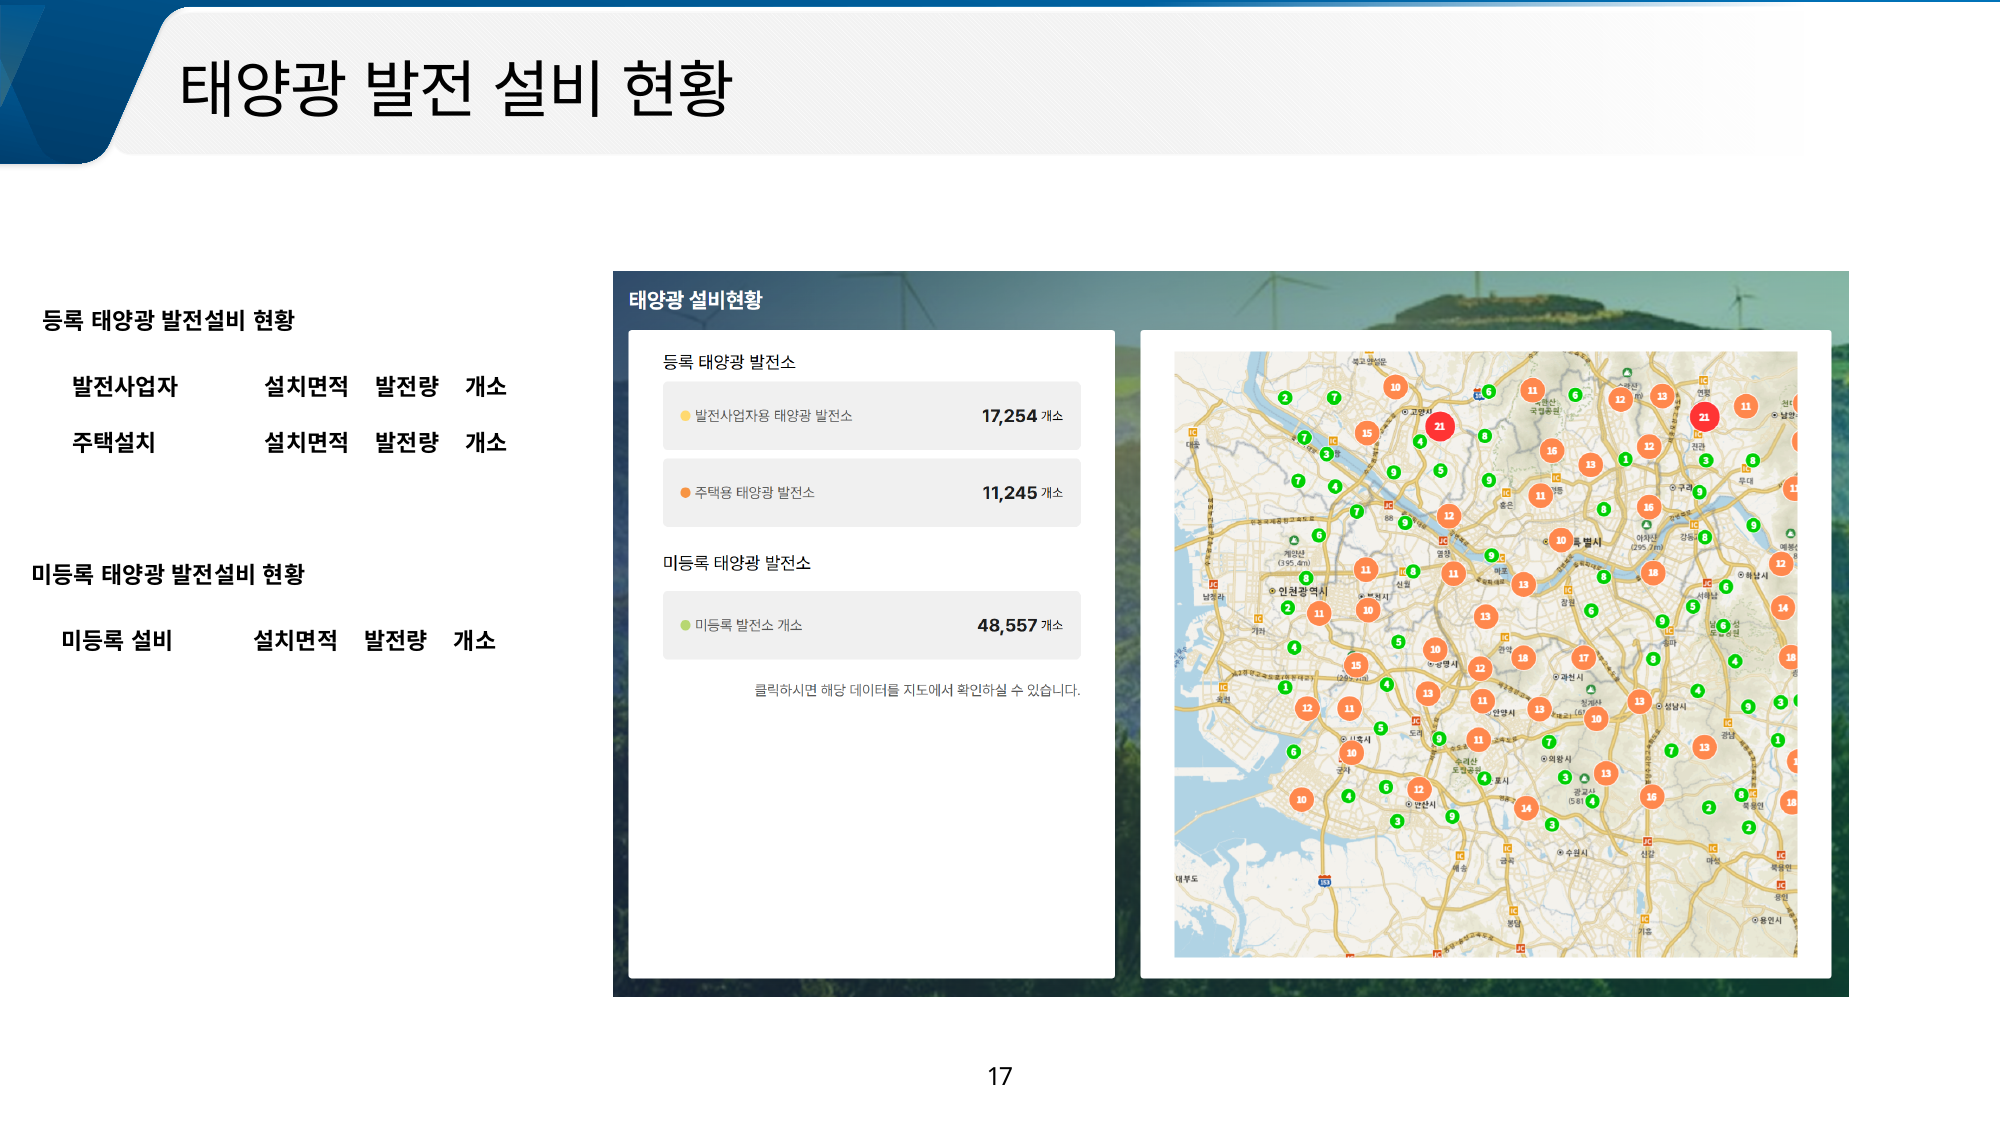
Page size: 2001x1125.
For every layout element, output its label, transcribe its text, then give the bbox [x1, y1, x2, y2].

text_box 설치면적 발전량 개소 [250, 351, 613, 407]
text_box 주택설치 [57, 407, 233, 463]
text_box 발전사업자 [57, 351, 233, 407]
picture [613, 271, 1849, 997]
text_box 등록 태양광 발전설비 현황 [27, 286, 426, 342]
text_box 설치면적 발전량 개소 [250, 407, 613, 463]
text_box 미등록 설비 [46, 605, 222, 662]
text_box 미등록 태양광 발전설비 현황 [16, 539, 415, 596]
text_box 설치면적 발전량 개소 [238, 605, 613, 662]
text_box 태양광 발전 설비 현황 [178, 49, 1551, 125]
